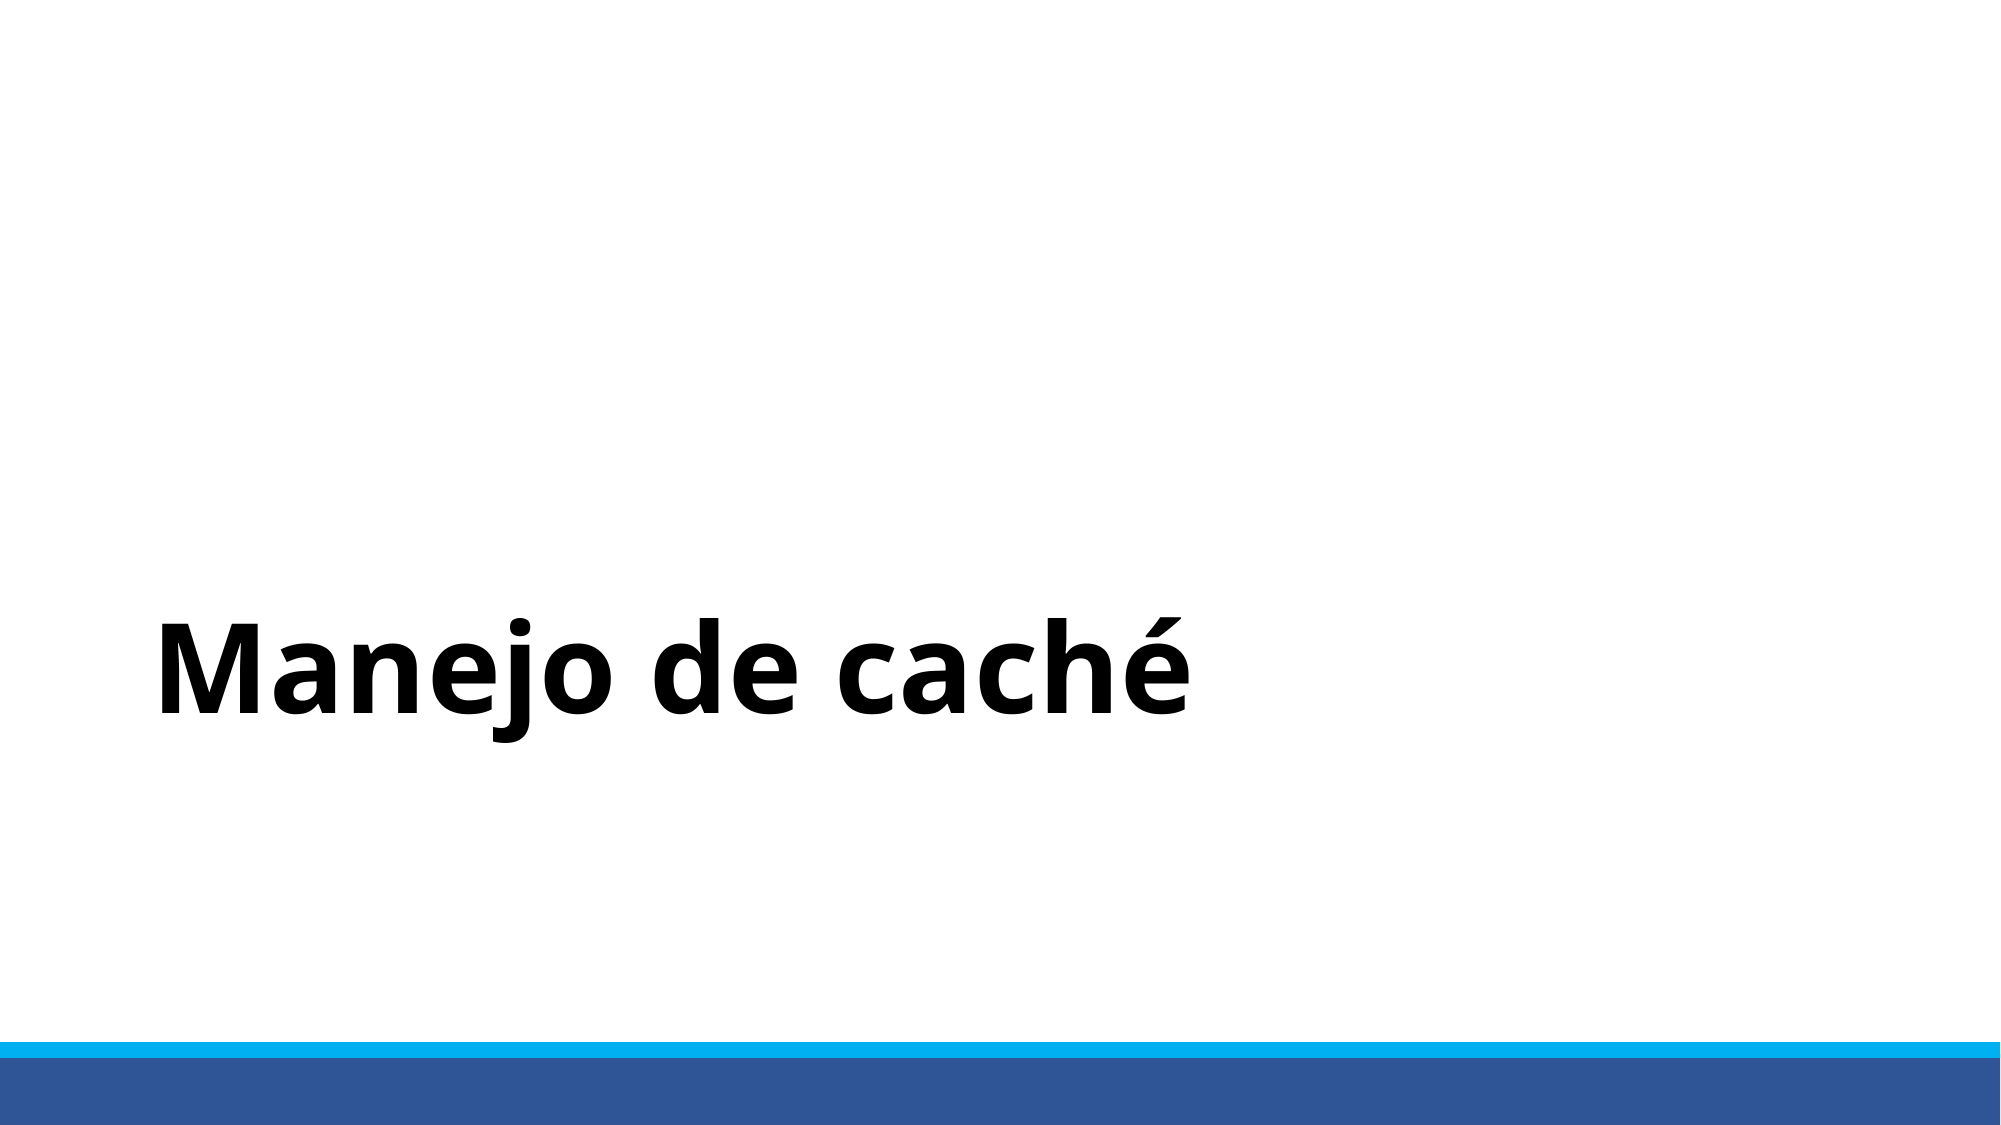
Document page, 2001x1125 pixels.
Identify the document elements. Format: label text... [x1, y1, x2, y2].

title Manejo de caché [136, 280, 1862, 749]
